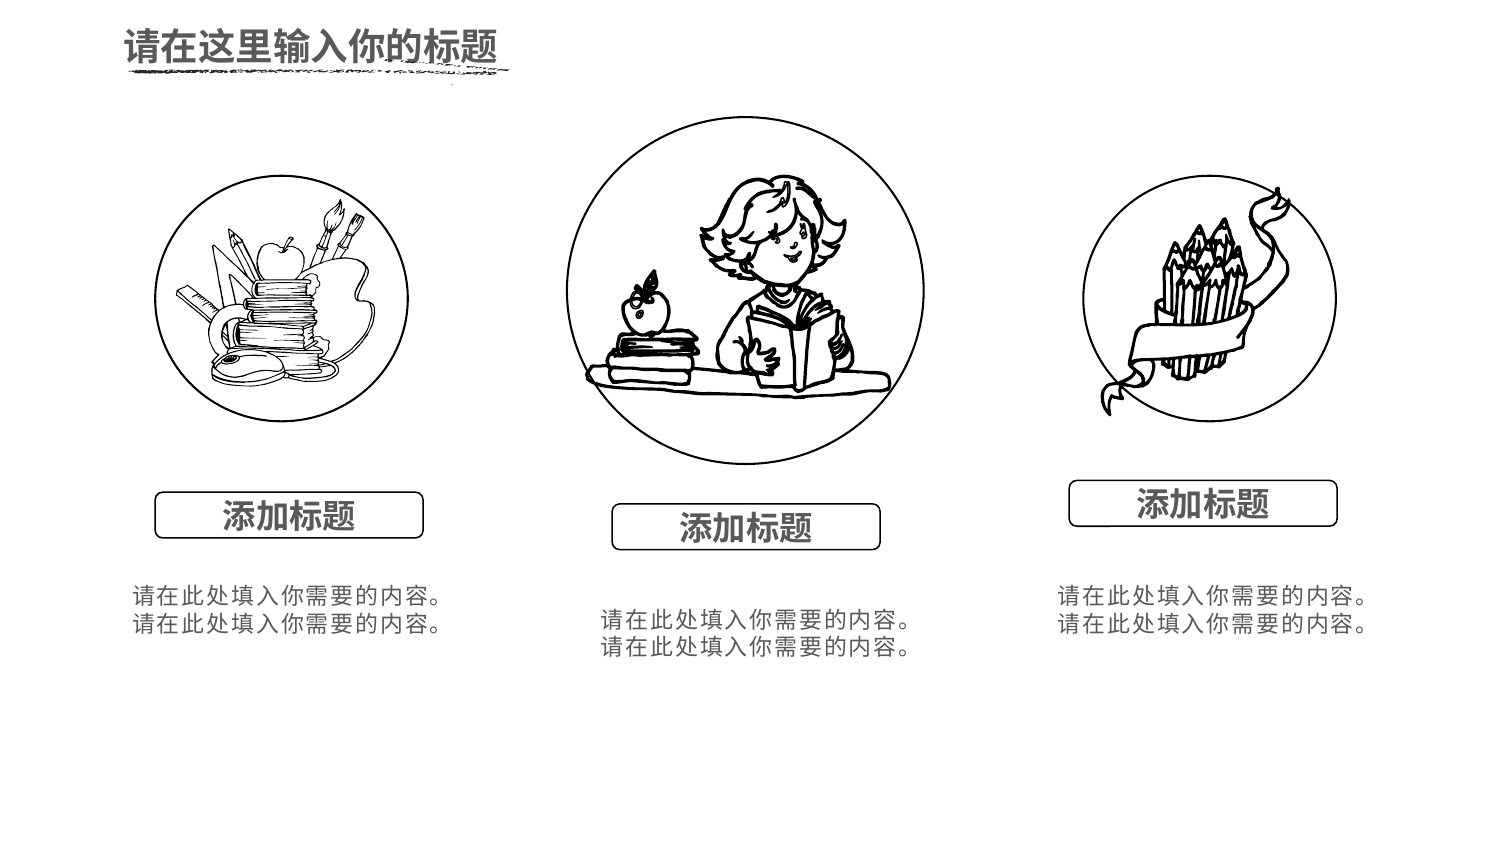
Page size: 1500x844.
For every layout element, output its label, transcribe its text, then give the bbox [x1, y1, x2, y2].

text_box 添加标题 [1069, 480, 1338, 527]
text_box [155, 175, 408, 422]
text_box 请在这里输入你的标题 [111, 17, 522, 74]
text_box 添加标题 [155, 492, 424, 538]
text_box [128, 56, 510, 82]
text_box 添加标题 [612, 503, 881, 550]
text_box 请在此处填入你需要的内容。请在此处填入你需要的内容。 [1042, 574, 1371, 672]
text_box 请在此处填入你需要的内容。请在此处填入你需要的内容。 [585, 597, 914, 695]
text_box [566, 117, 924, 464]
text_box 请在此处填入你需要的内容。请在此处填入你需要的内容。 [117, 574, 446, 672]
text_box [1083, 175, 1336, 422]
